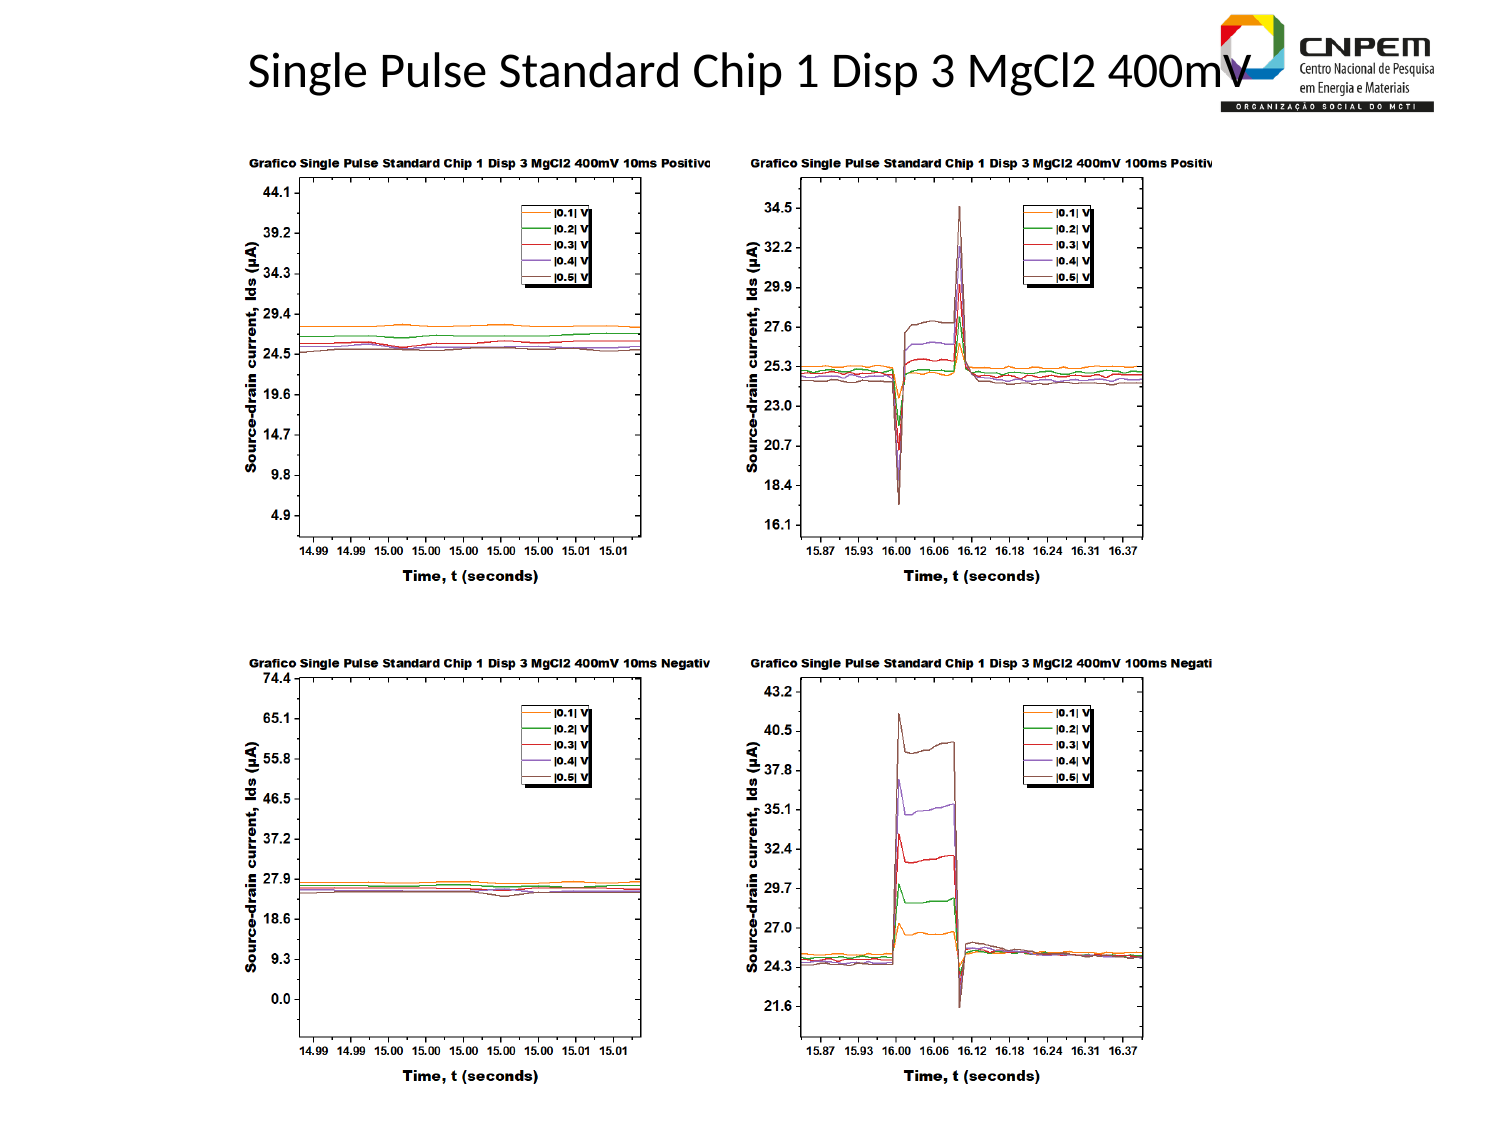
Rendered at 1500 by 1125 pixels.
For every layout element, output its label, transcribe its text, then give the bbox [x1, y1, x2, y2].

text_box Single Pulse Standard Chip 1 Disp 3 MgCl2 400mV [232, 29, 1194, 105]
picture [209, 1, 1454, 1121]
